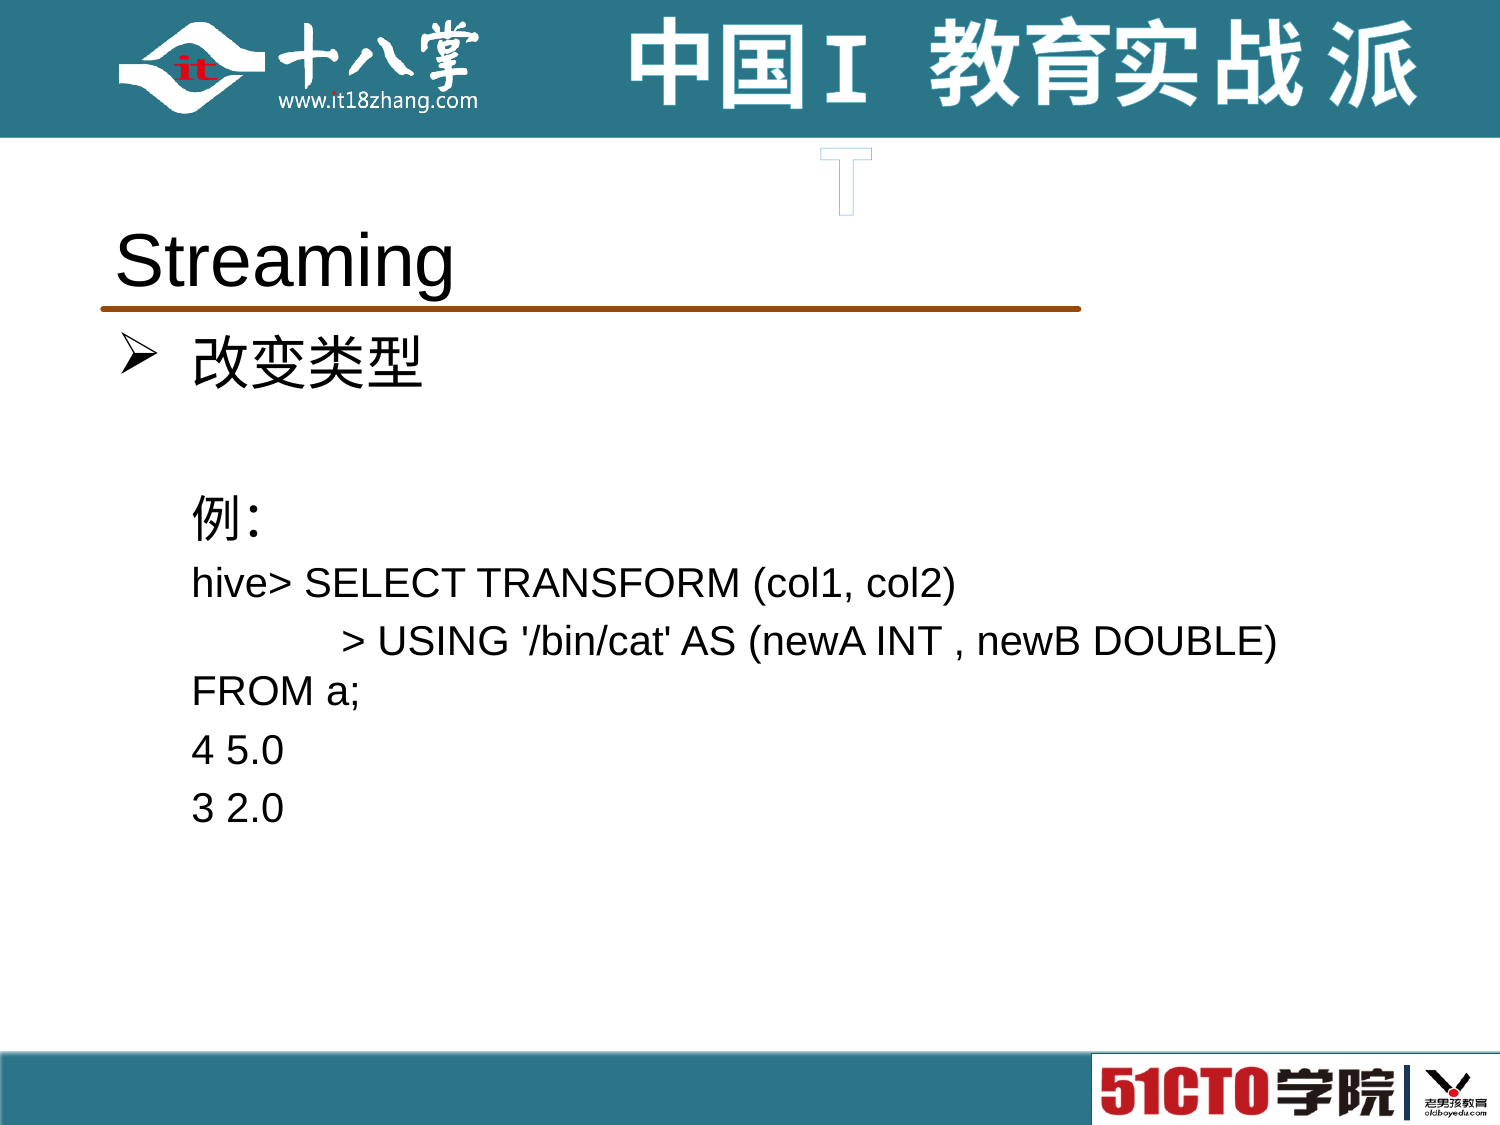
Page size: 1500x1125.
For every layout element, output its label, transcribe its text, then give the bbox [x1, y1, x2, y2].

picture [119, 20, 479, 114]
title Streaming [100, 204, 1424, 303]
list 改变类型 例： hive> SELECT TRANSFORM (col1, col2) > USING '/bin/cat' AS (newA INT , newB DOUBLE) FROM a; 4 5.0 3 2.0 [101, 318, 1424, 1035]
picture [1092, 1054, 1500, 1125]
